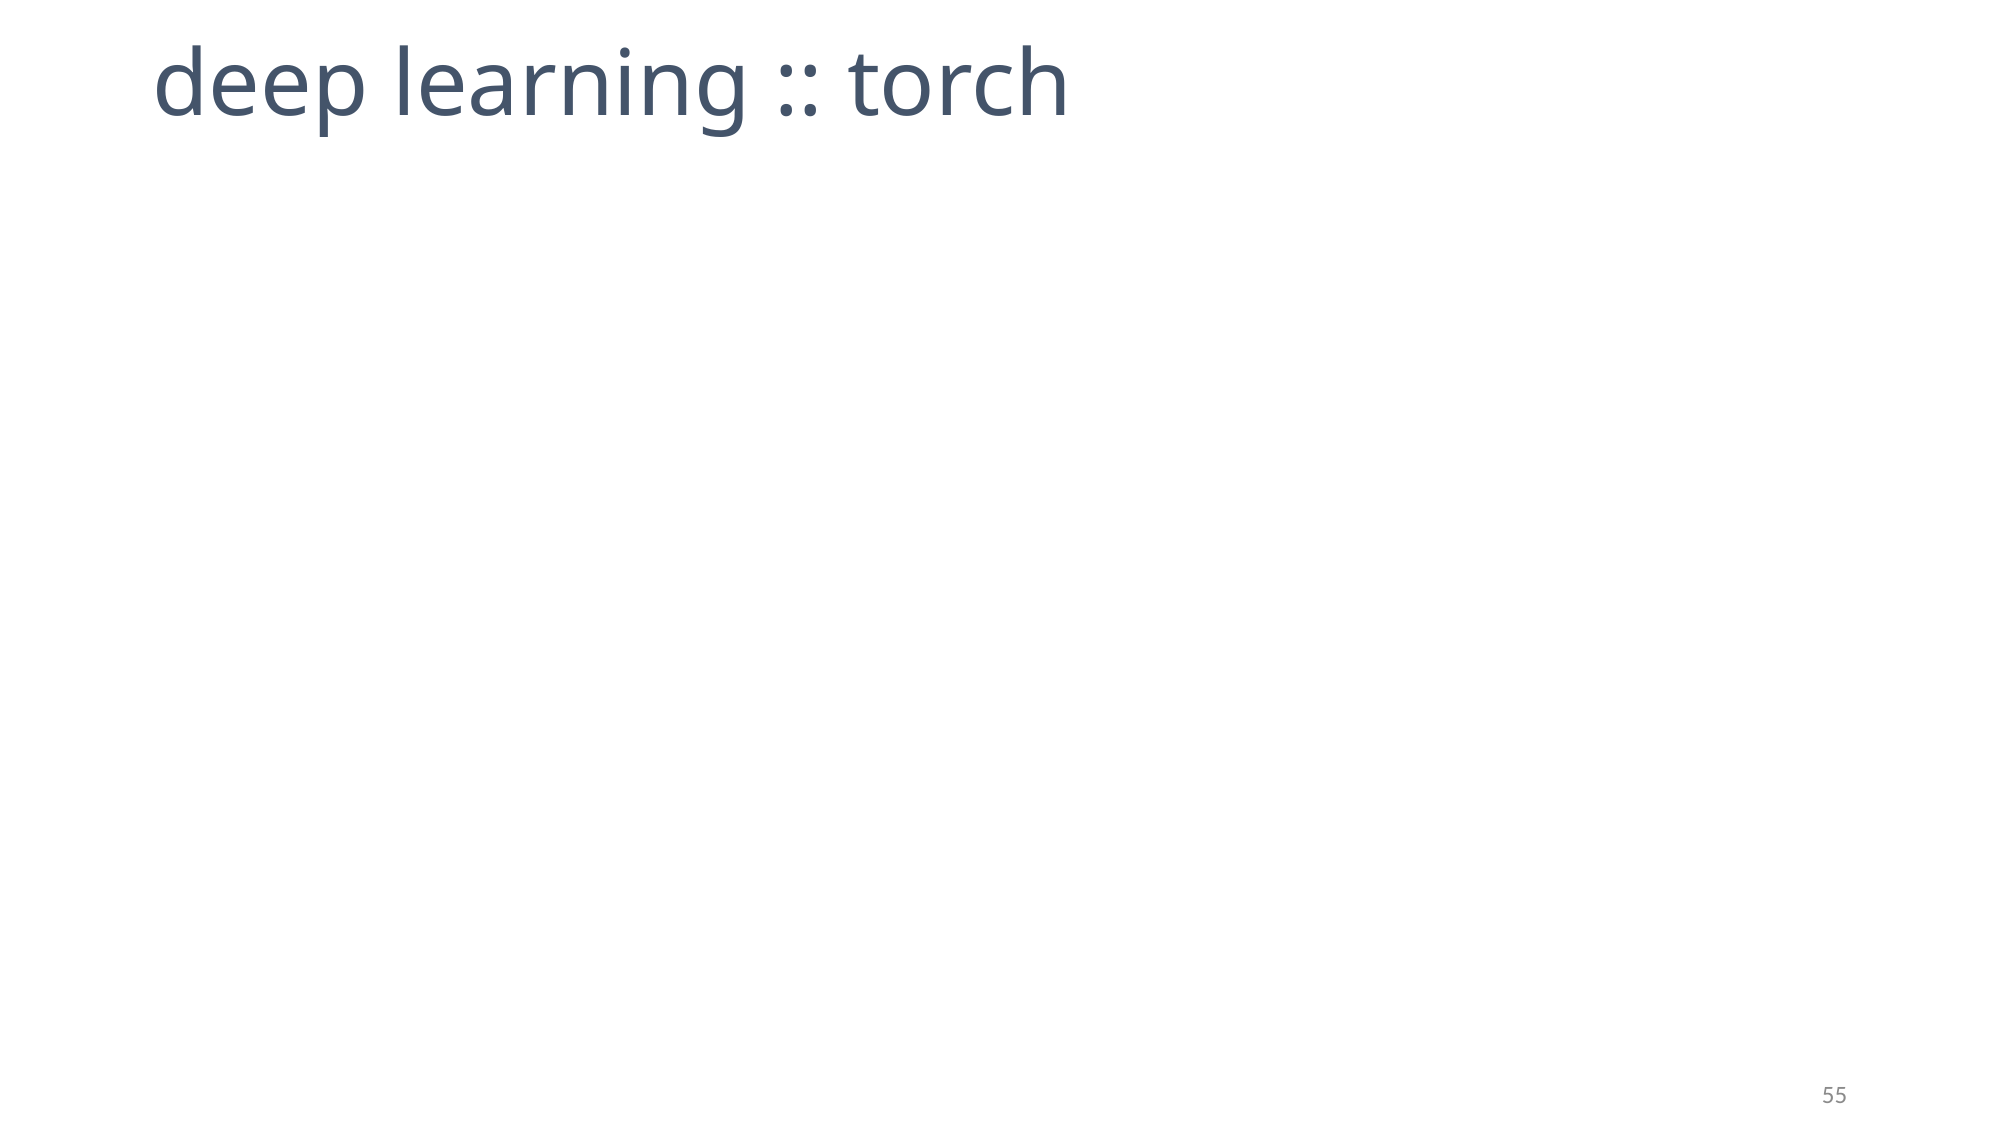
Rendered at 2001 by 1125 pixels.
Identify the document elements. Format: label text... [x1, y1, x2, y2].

slide_number 55 [1412, 1064, 1863, 1124]
title deep learning :: torch [137, 2, 1863, 170]
